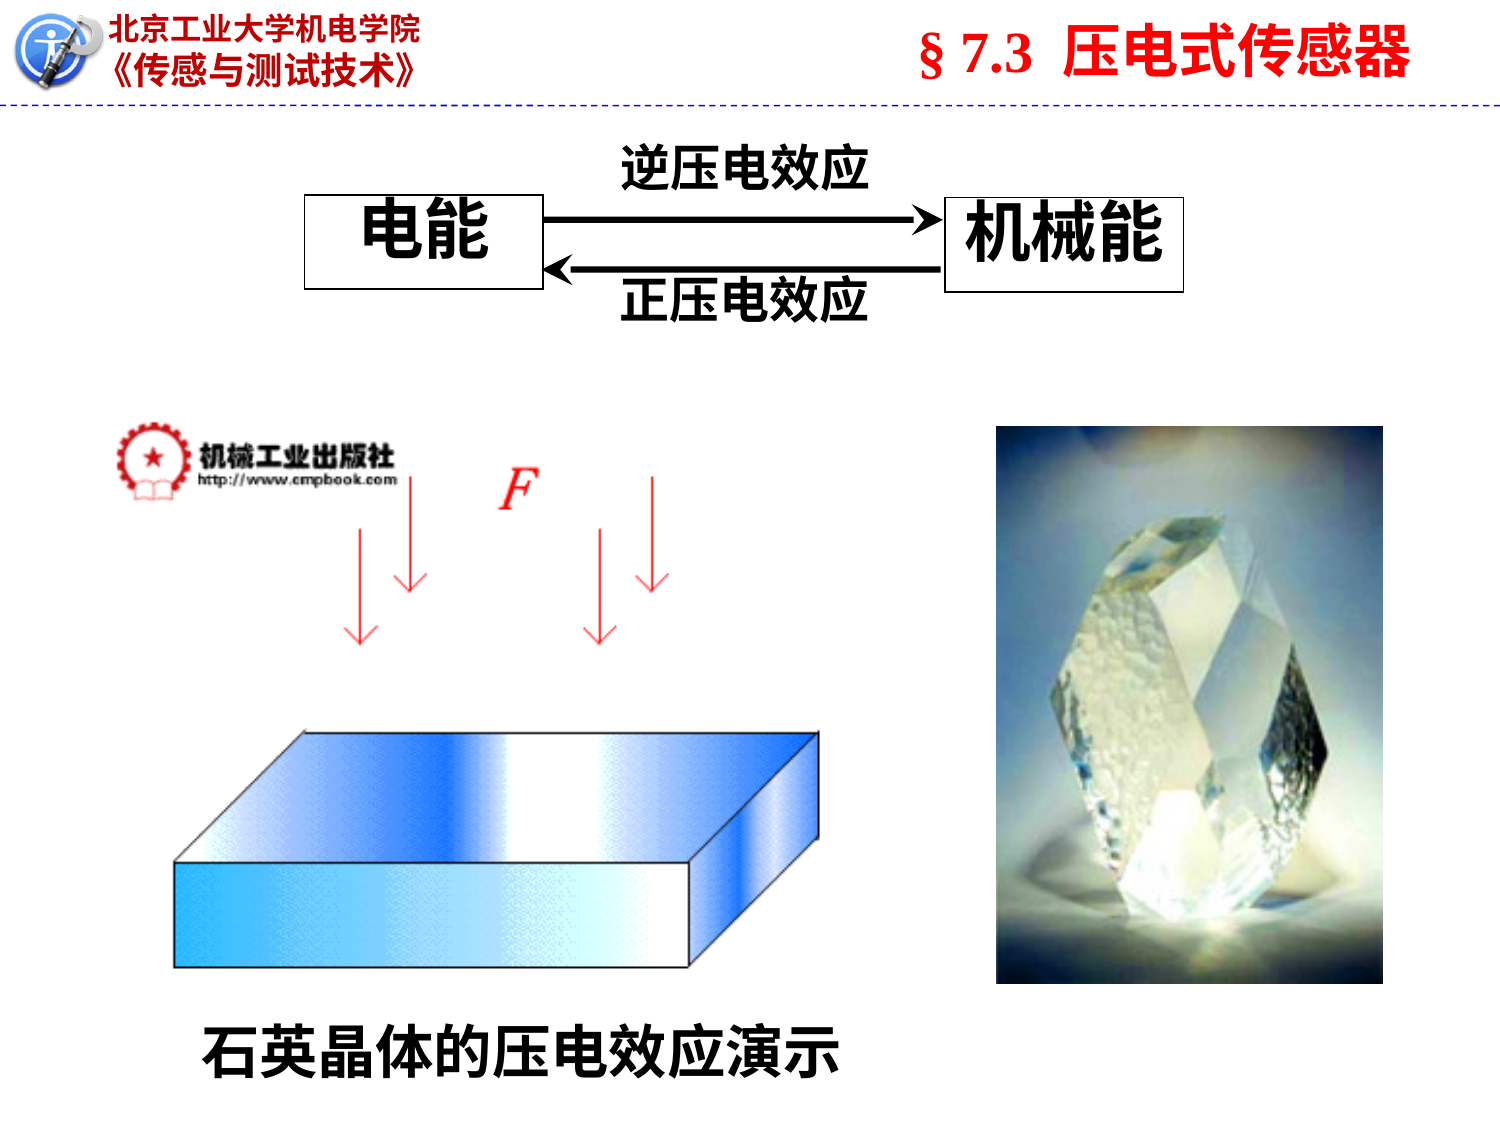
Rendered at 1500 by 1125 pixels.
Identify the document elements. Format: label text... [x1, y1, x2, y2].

title 石英晶体的压电效应演示 [35, 972, 1008, 1098]
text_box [304, 140, 1184, 342]
picture [11, 4, 107, 100]
picture [105, 414, 880, 996]
picture [996, 426, 1383, 985]
text_box § 7.3 压电式传感器 [902, 7, 1465, 92]
